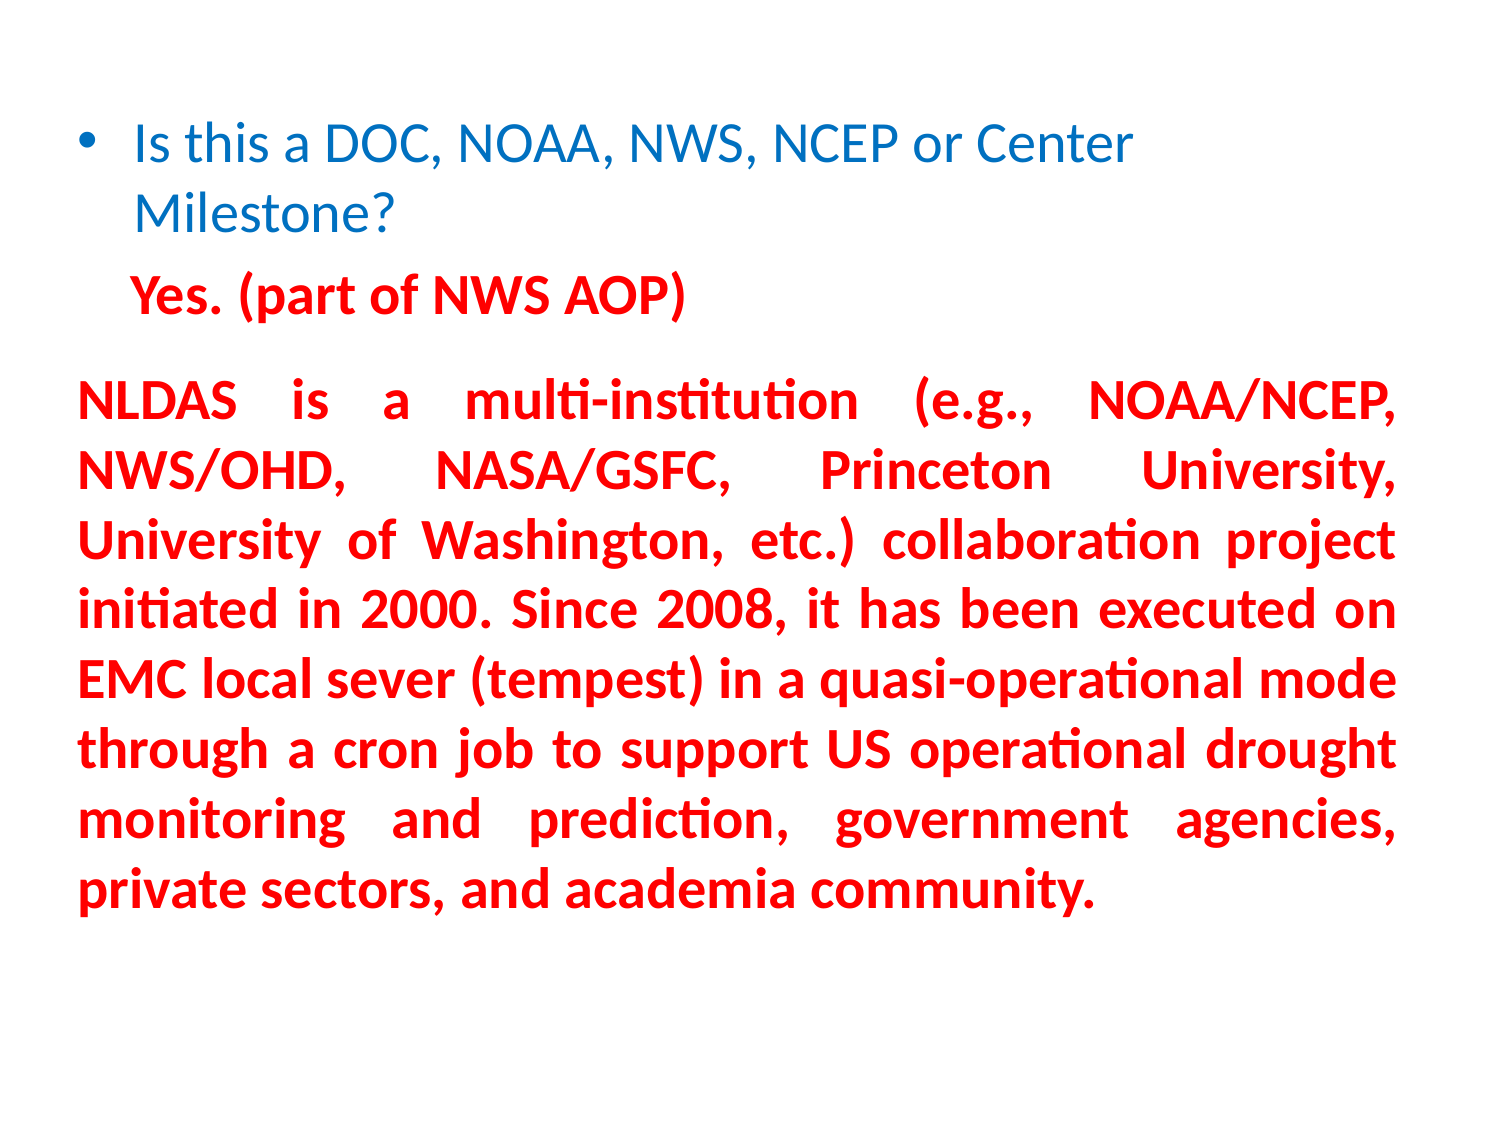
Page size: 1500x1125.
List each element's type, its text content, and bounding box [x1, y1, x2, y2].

list Is this a DOC, NOAA, NWS, NCEP or Center Milestone? Yes. (part of NWS AOP) NLDAS is a multi-institution (e.g., NOAA/NCEP, NWS/OHD, NASA/GSFC, Princeton University, University of Washington, etc.) collaboration project initiated in 2000. Since 2008, it has been executed on EMC local sever (tempest) in a quasi-operational mode through a cron job to support US operational drought monitoring and prediction, government agencies, private sectors, and academia community. [62, 62, 1413, 955]
